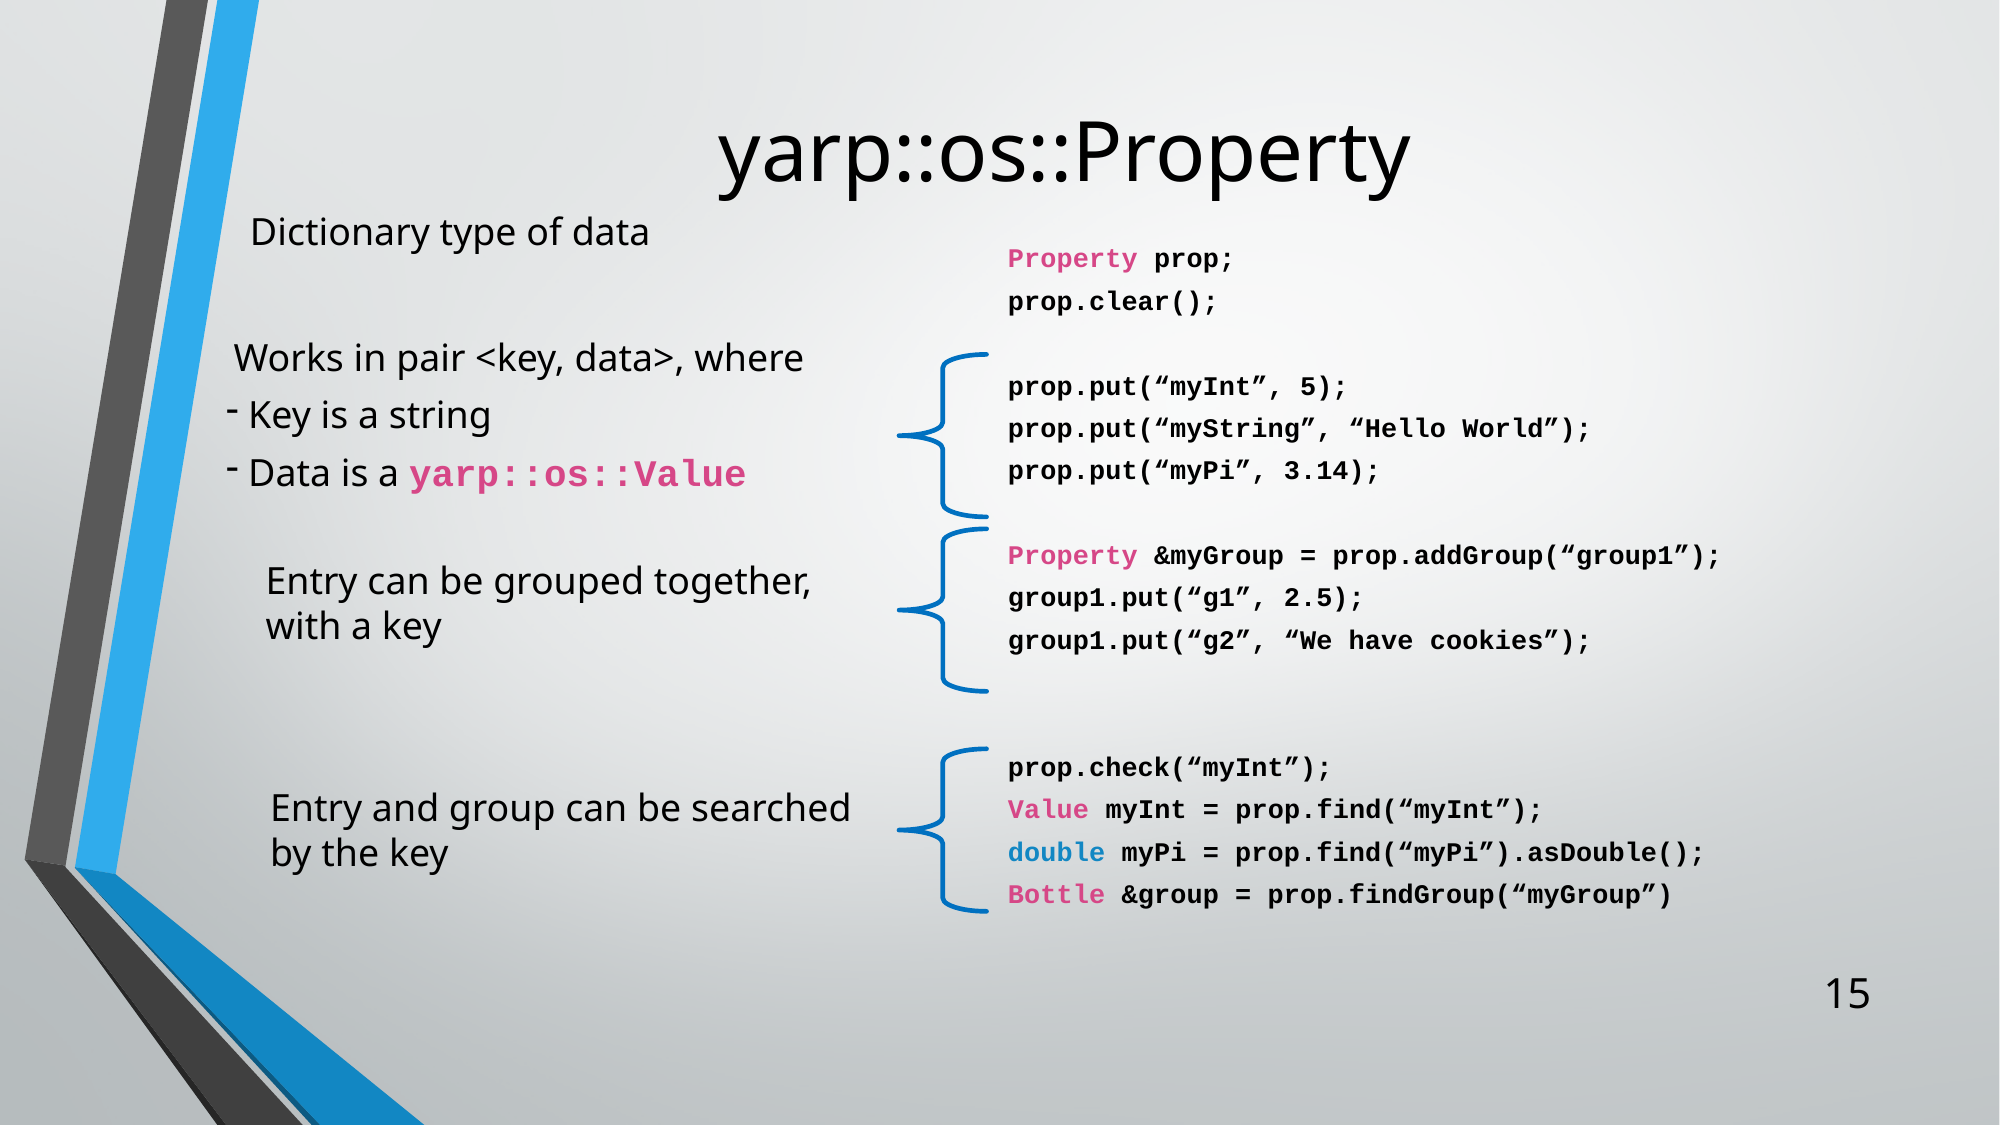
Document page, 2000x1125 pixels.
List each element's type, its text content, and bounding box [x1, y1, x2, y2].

slide_number 15 [1796, 965, 1887, 1025]
title yarp::os::Property [243, 4, 1887, 293]
list Property prop; prop.clear(); prop.put(“myInt”, 5); prop.put(“myString”, “Hello World”); prop.put(“myPi”, 3.14); Property &myGroup = prop.addGroup(“group1”); group1.put(“g1”, 2.5); group1.put(“g2”, “We have cookies”); prop.check(“myInt”); Value myInt = prop.find(“myInt”); double myPi = prop.find(“myPi”).asDouble(); Bottle &group = prop.findGroup(“myGroup”) [986, 231, 1937, 919]
text_box Works in pair <key, data>, where Key is a string Data is a yarp::os::Value [211, 326, 820, 547]
text_box Dictionary type of data [235, 200, 666, 261]
text_box Entry can be grouped together, with a key [243, 550, 853, 655]
text_box [898, 528, 988, 693]
text_box Entry and group can be searched by the key [255, 777, 882, 882]
text_box [898, 353, 988, 518]
text_box [898, 748, 988, 913]
